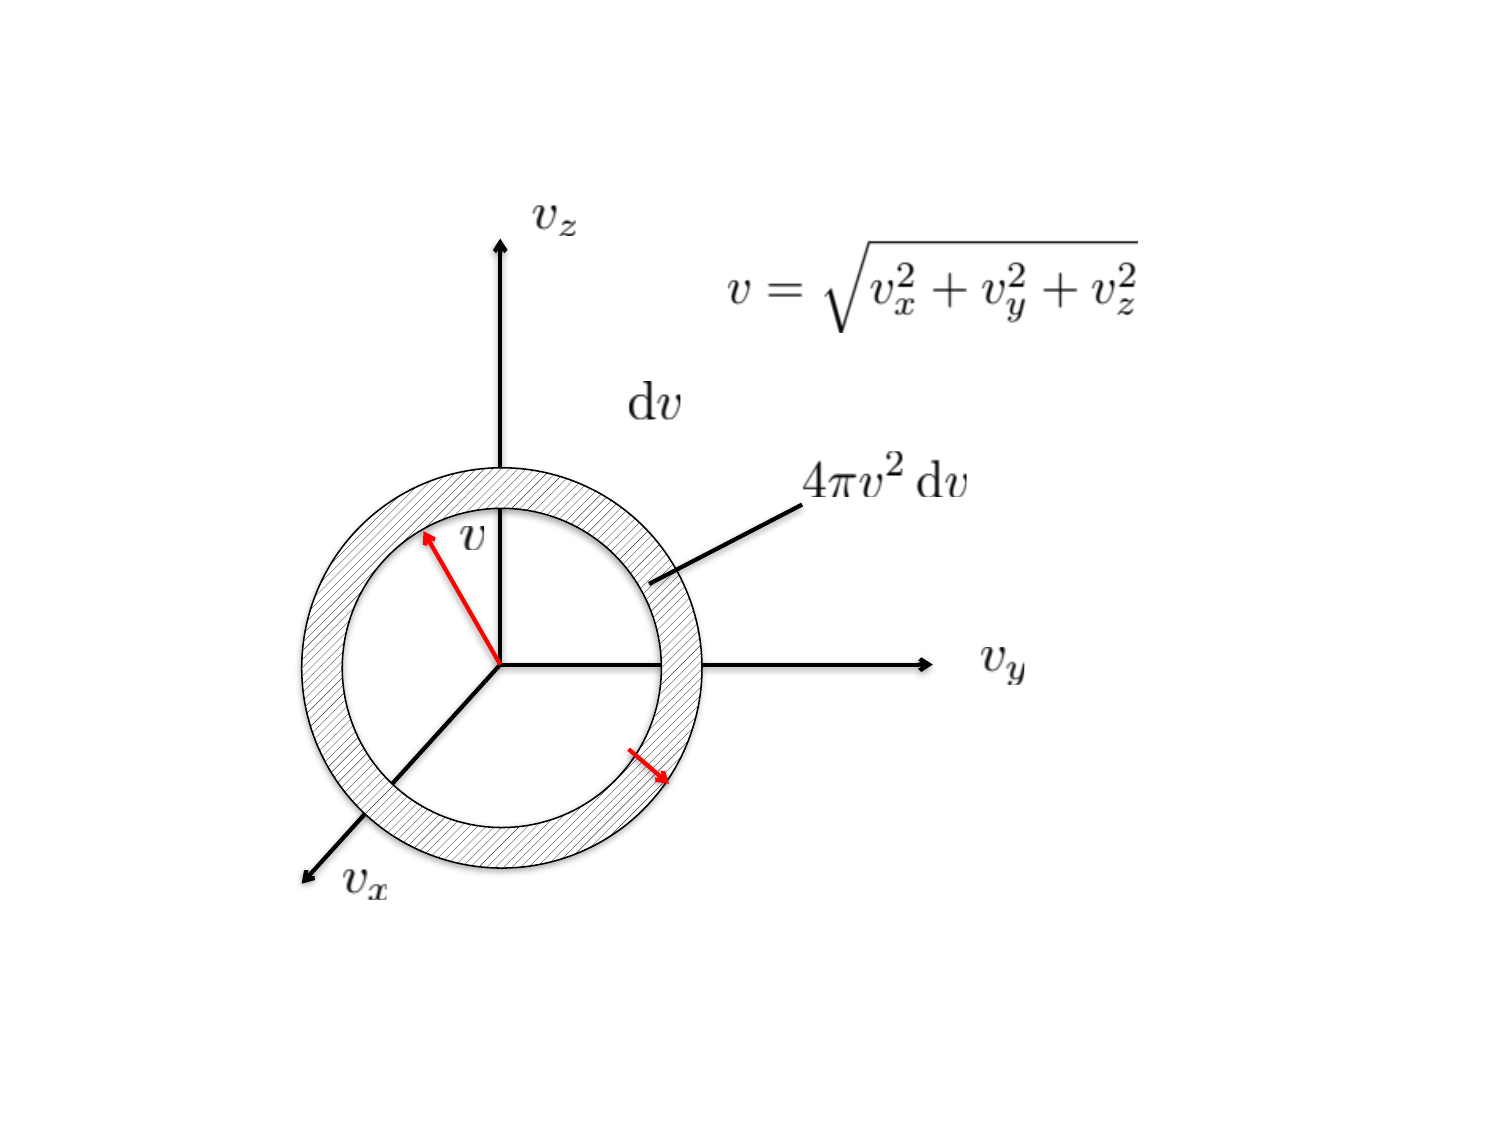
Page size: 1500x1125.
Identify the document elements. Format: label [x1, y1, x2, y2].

text_box [648, 504, 803, 585]
picture [458, 526, 485, 550]
text_box [639, 674, 703, 772]
picture [801, 450, 967, 497]
text_box [628, 748, 670, 784]
text_box [504, 770, 661, 869]
picture [980, 647, 1025, 686]
text_box [301, 664, 501, 884]
text_box [504, 467, 703, 664]
picture [727, 240, 1139, 333]
text_box [300, 467, 495, 664]
picture [342, 867, 387, 900]
picture [531, 203, 577, 236]
picture [628, 381, 681, 420]
text_box [423, 530, 501, 665]
